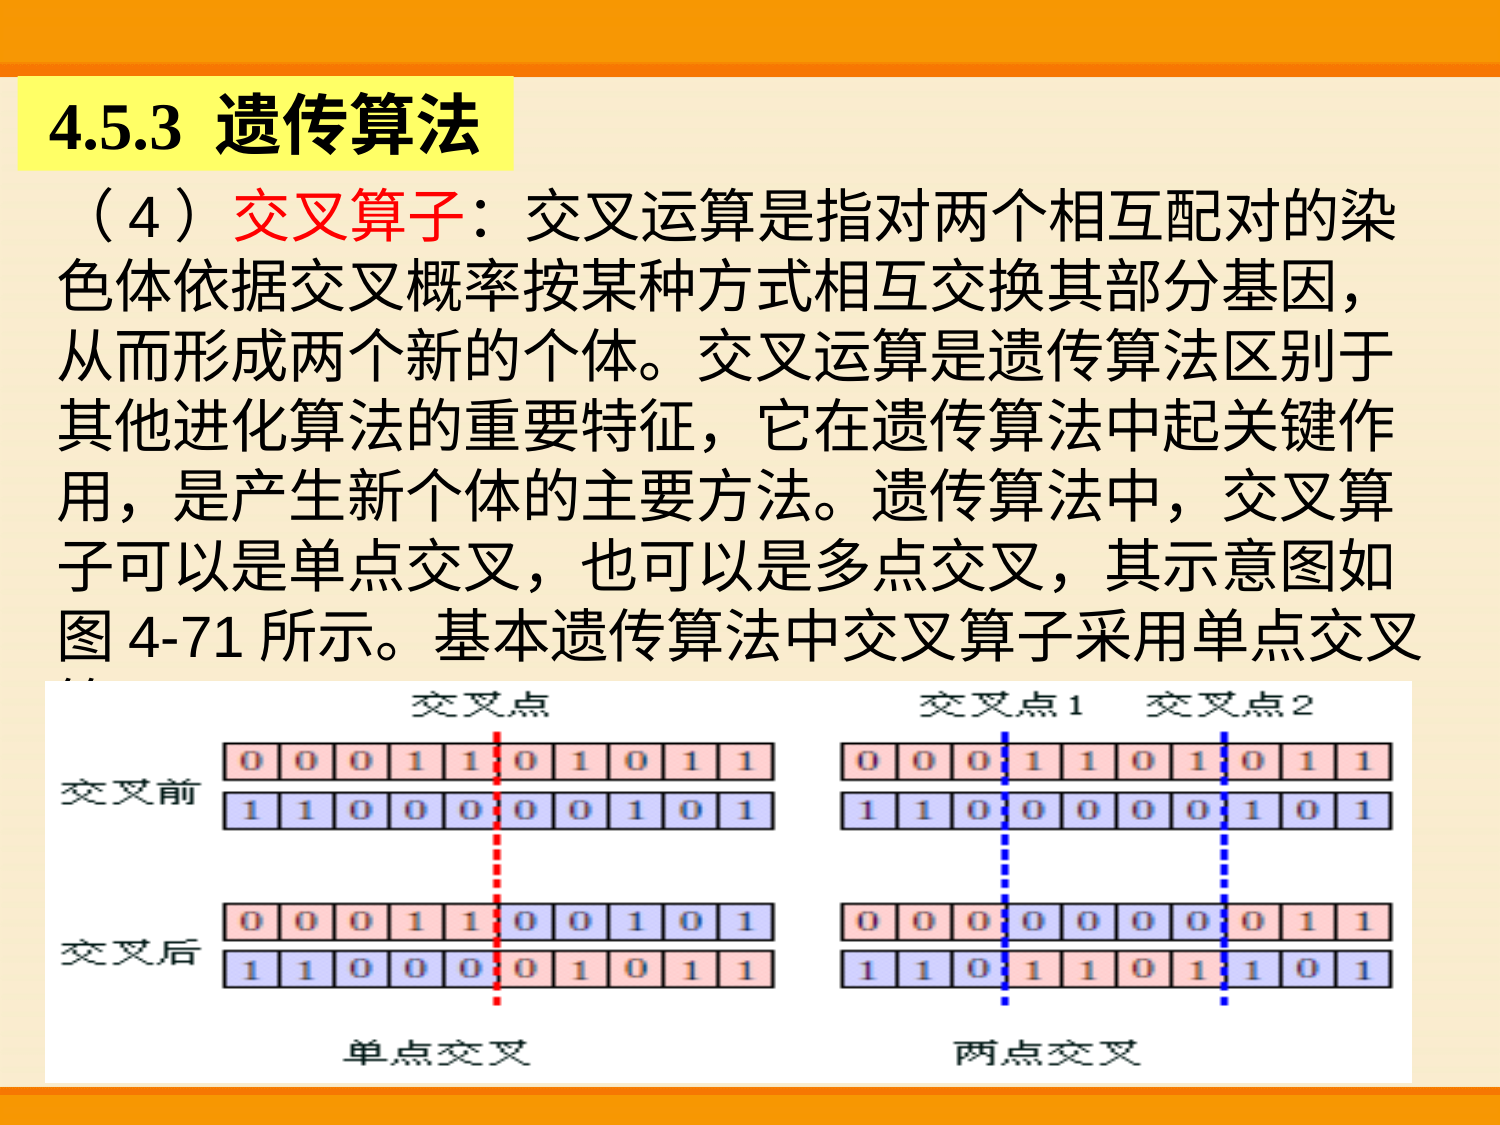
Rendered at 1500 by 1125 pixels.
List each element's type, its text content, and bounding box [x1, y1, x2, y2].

picture [0, 0, 1500, 1125]
text_box 4.5.3 遗传算法 [17, 76, 514, 171]
text_box （4）交叉算子：交叉运算是指对两个相互配对的染色体依据交叉概率按某种方式相互交换其部分基因，从而形成两个新的个体。交叉运算是遗传算法区别于其他进化算法的重要特征，它在遗传算法中起关键作用，是产生新个体的主要方法。遗传算法中，交叉算子可以是单点交叉，也可以是多点交叉，其示意图如图4-71所示。基本遗传算法中交叉算子采用单点交叉算子。 [41, 171, 1459, 747]
